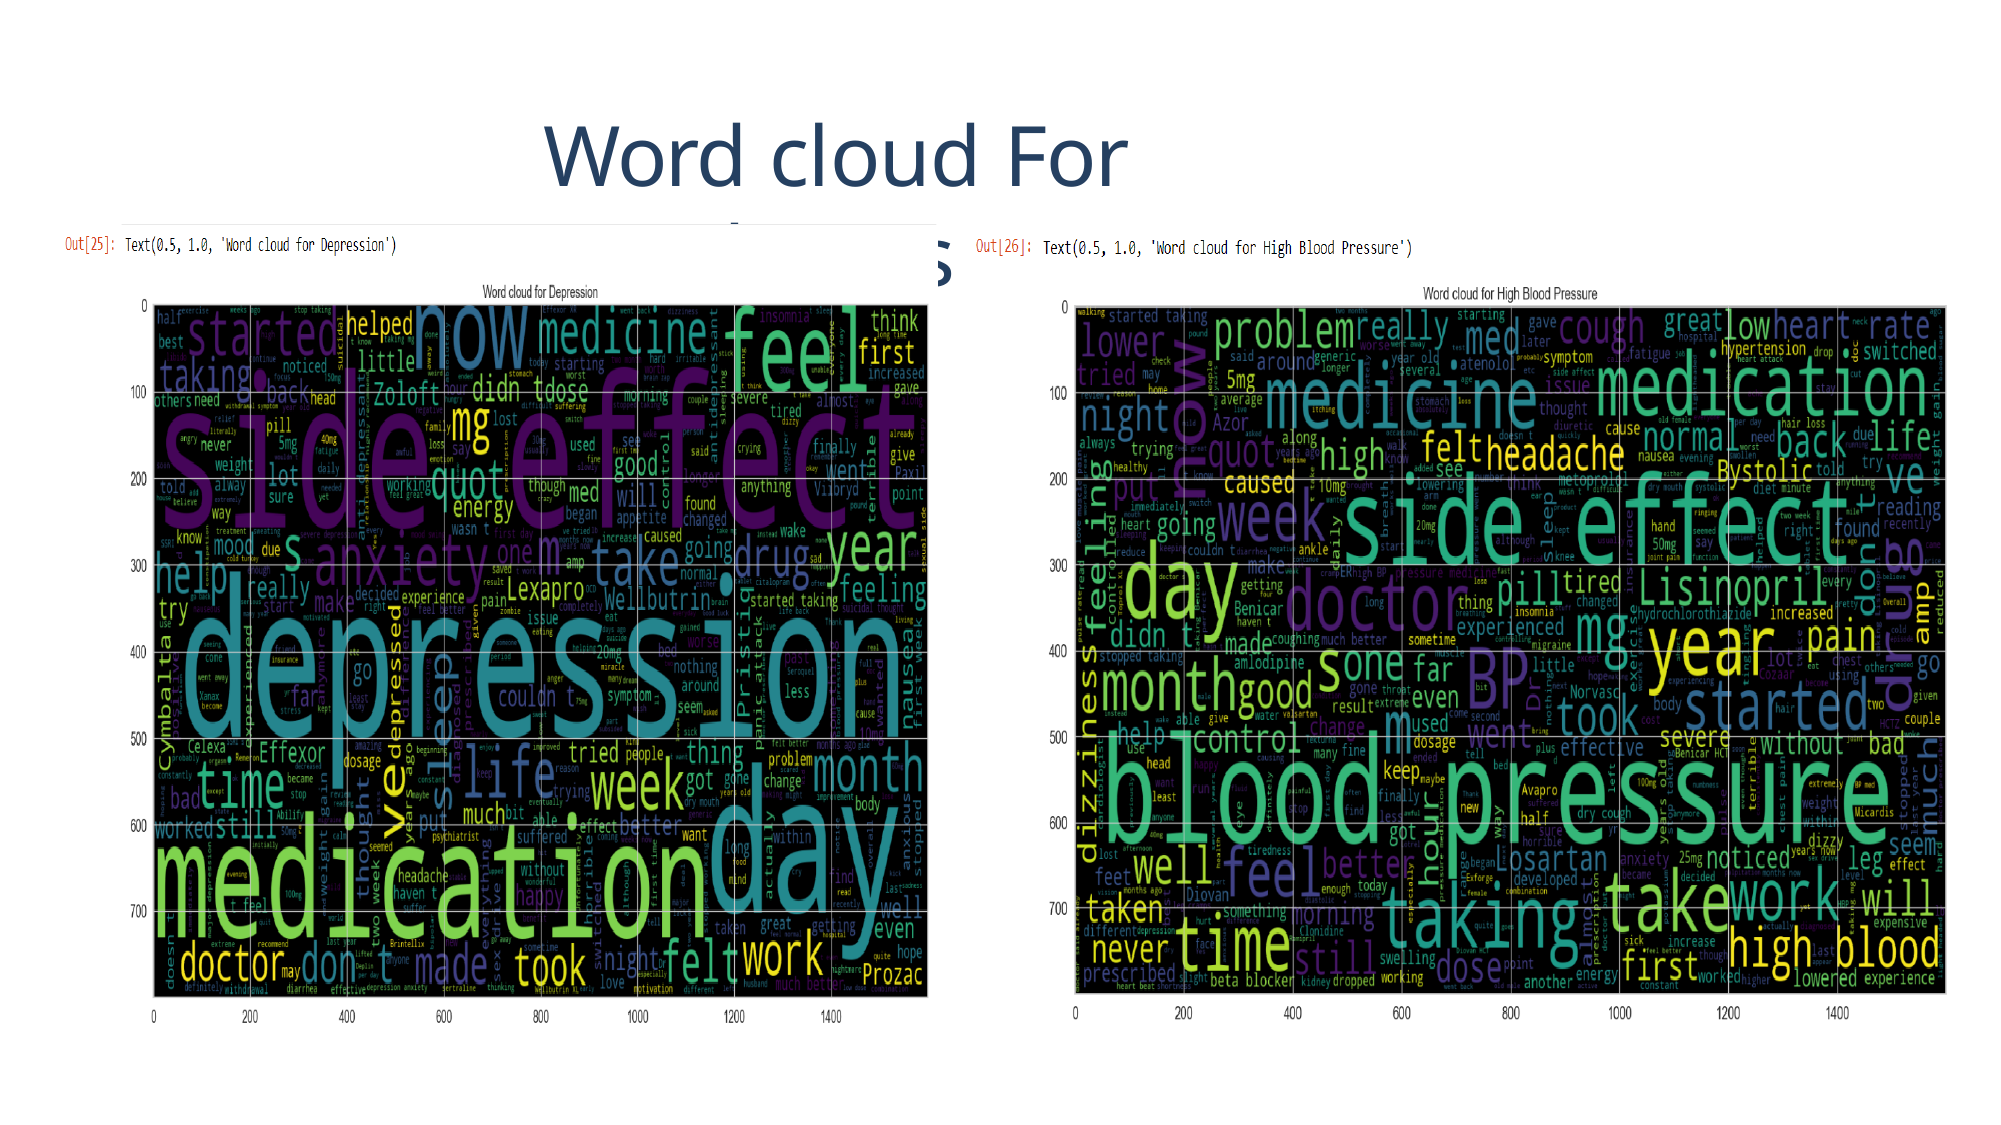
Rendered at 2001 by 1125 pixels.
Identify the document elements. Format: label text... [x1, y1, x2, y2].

title Word cloud For Conditions [541, 100, 1466, 303]
picture [62, 224, 938, 1025]
picture [974, 239, 1963, 1025]
